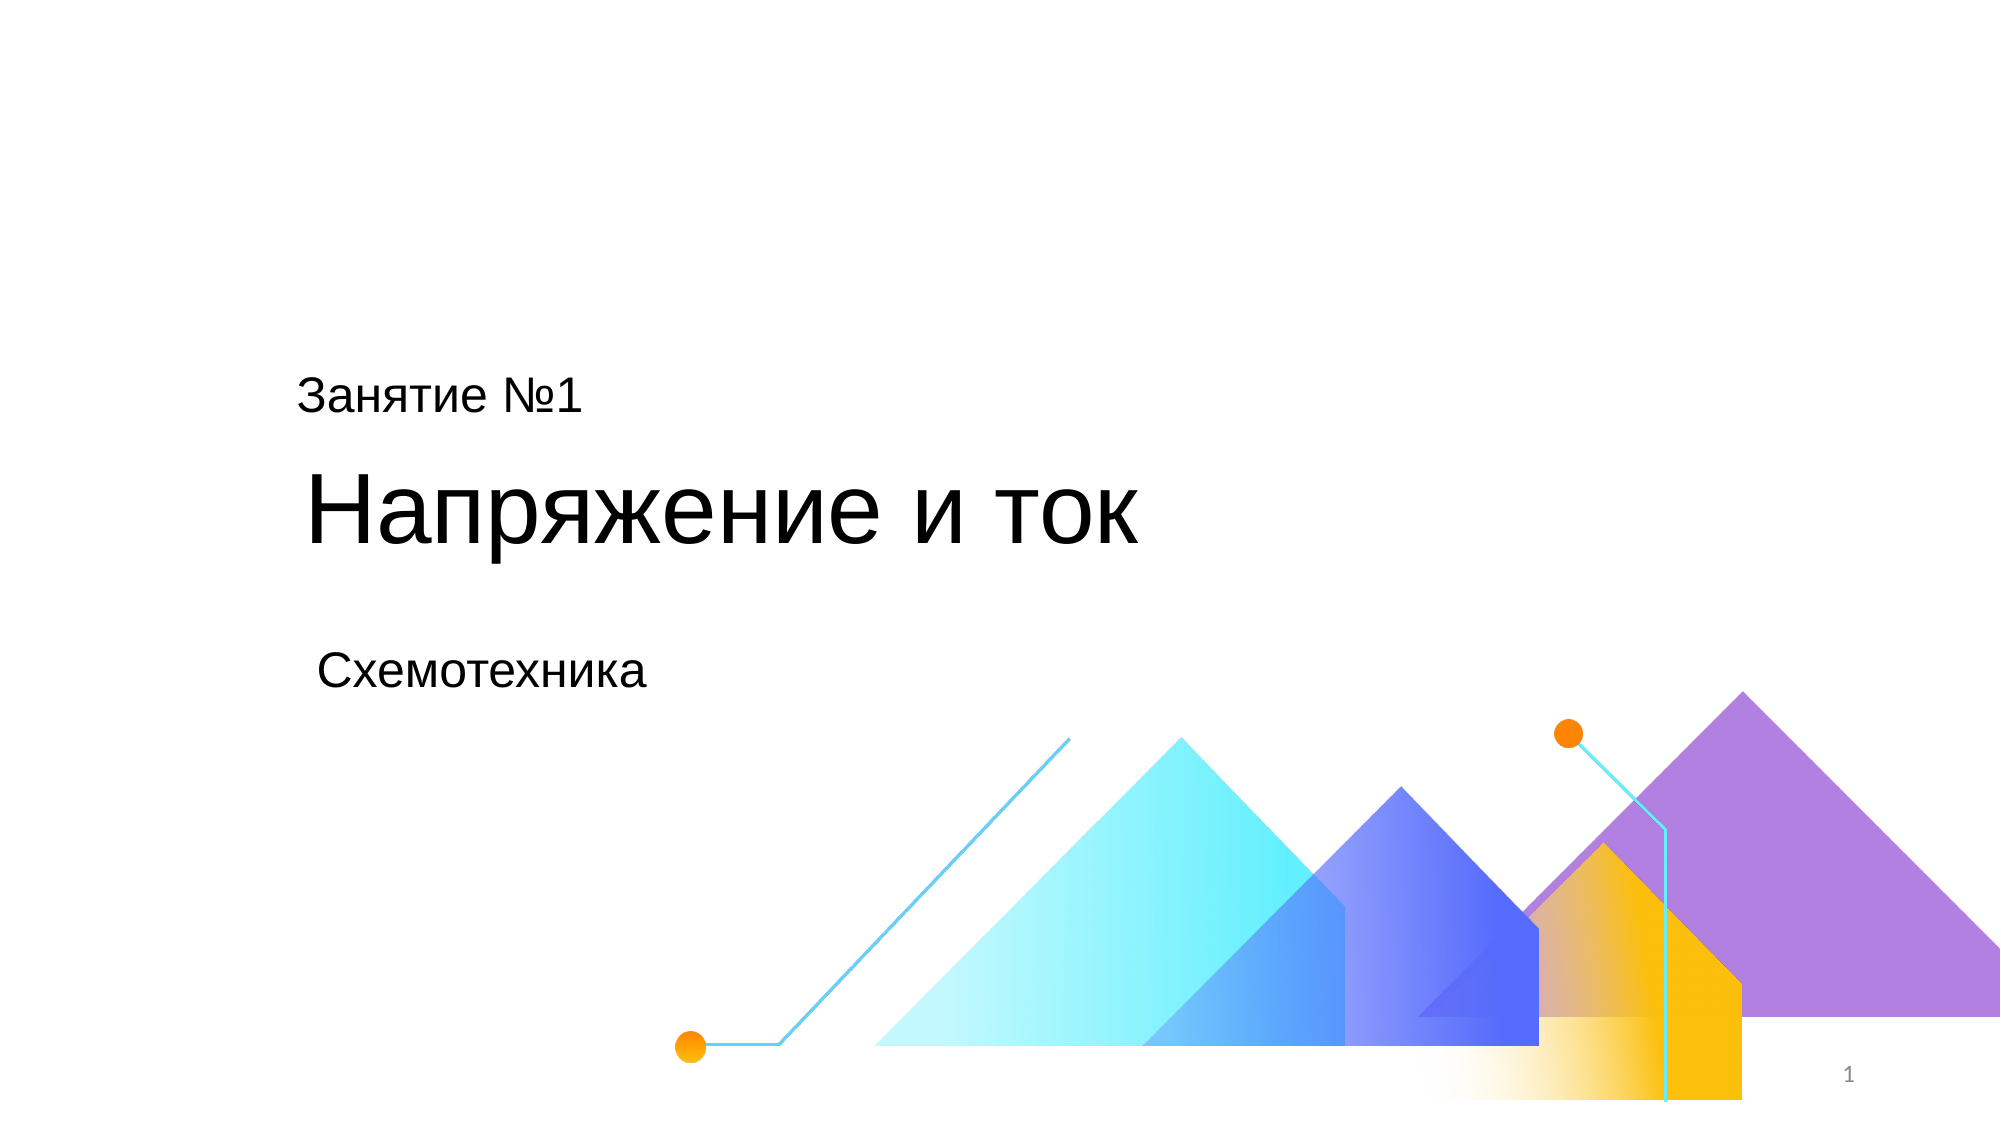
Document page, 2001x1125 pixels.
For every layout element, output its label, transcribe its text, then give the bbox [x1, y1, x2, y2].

text_box Напряжение и ток [296, 399, 1702, 571]
slide_number 1 [1819, 1051, 1863, 1094]
text_box Схемотехника [309, 563, 830, 705]
title Занятие №1 [288, 288, 826, 431]
picture [675, 691, 2000, 1103]
